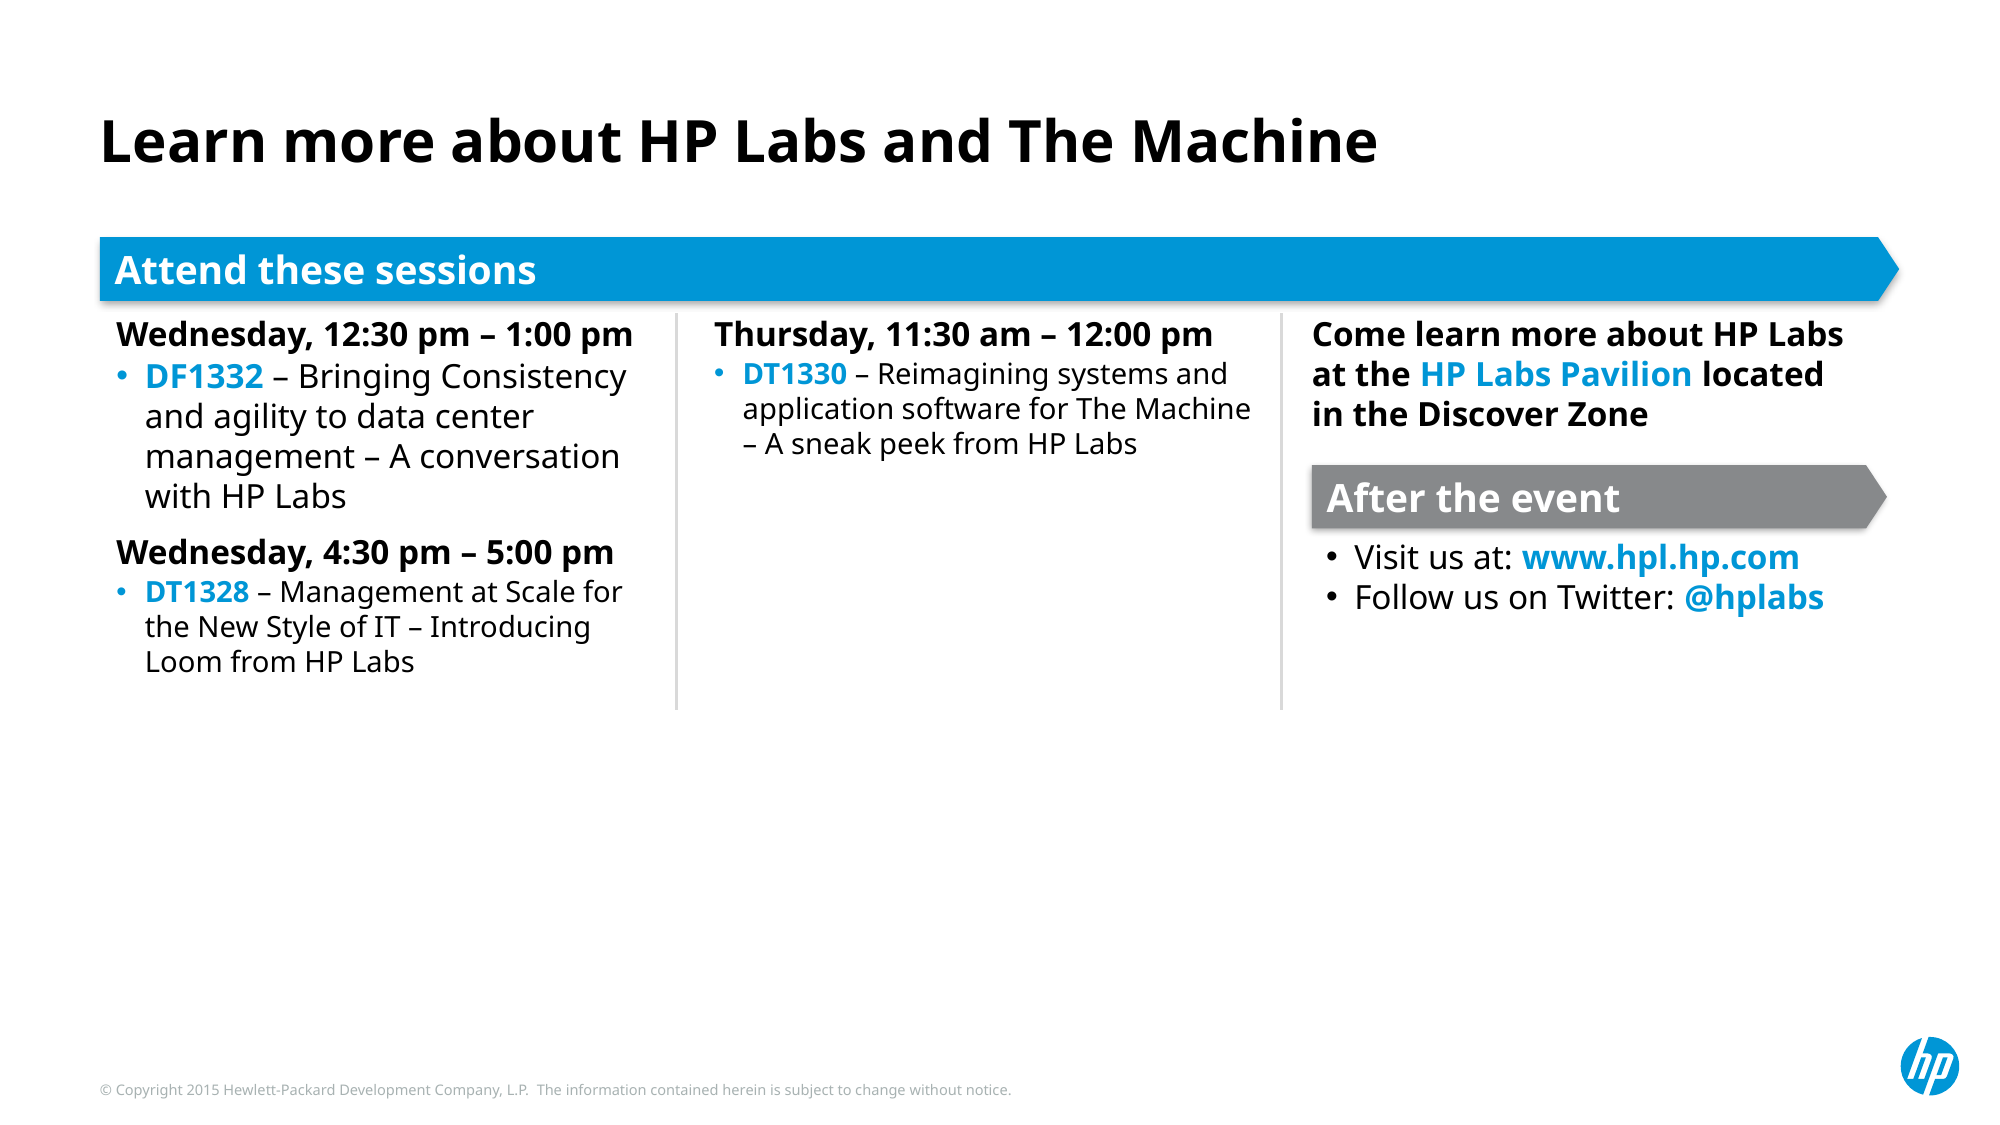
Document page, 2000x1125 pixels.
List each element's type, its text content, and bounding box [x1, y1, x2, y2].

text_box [676, 313, 1283, 711]
text_box Come learn more about HP Labs at the HP Labs Pavilion located in the Discover Zone [1311, 313, 1850, 434]
title Learn more about HP Labs and The Machine [99, 50, 1900, 175]
text_box Wednesday, 12:30 pm – 1:00 pm DF1332 – Bringing Consistency and agility to data center management – A conversation with HP Labs Wednesday, 4:30 pm – 5:00 pm DT1328 – Management at Scale for the New Style of IT – Introducing Loom from HP Labs [116, 313, 654, 718]
text_box Attend these sessions [99, 236, 1900, 302]
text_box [1311, 464, 1888, 618]
